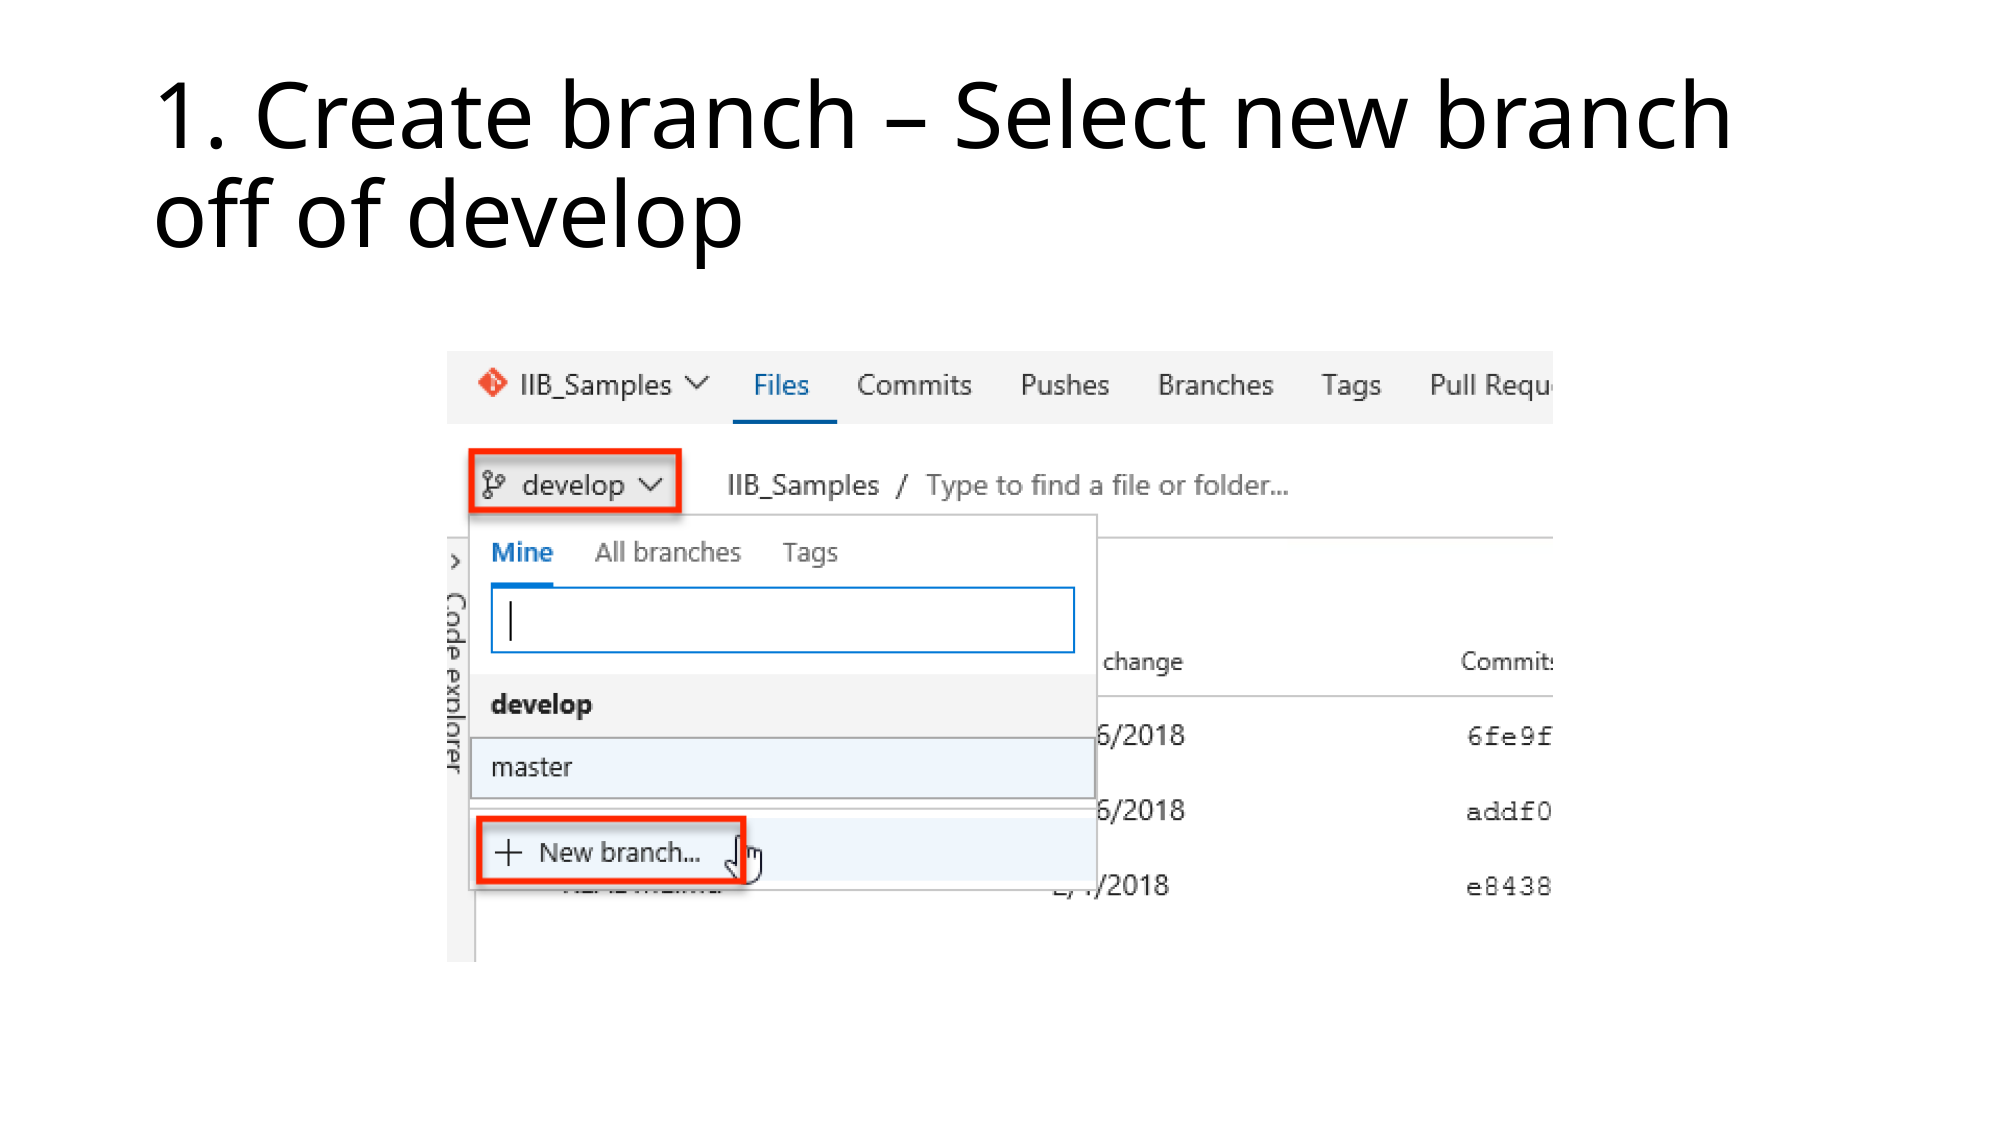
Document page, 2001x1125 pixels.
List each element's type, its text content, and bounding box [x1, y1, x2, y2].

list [447, 351, 1553, 962]
title 1. Create branch – Select new branch off of develop [137, 59, 1863, 278]
